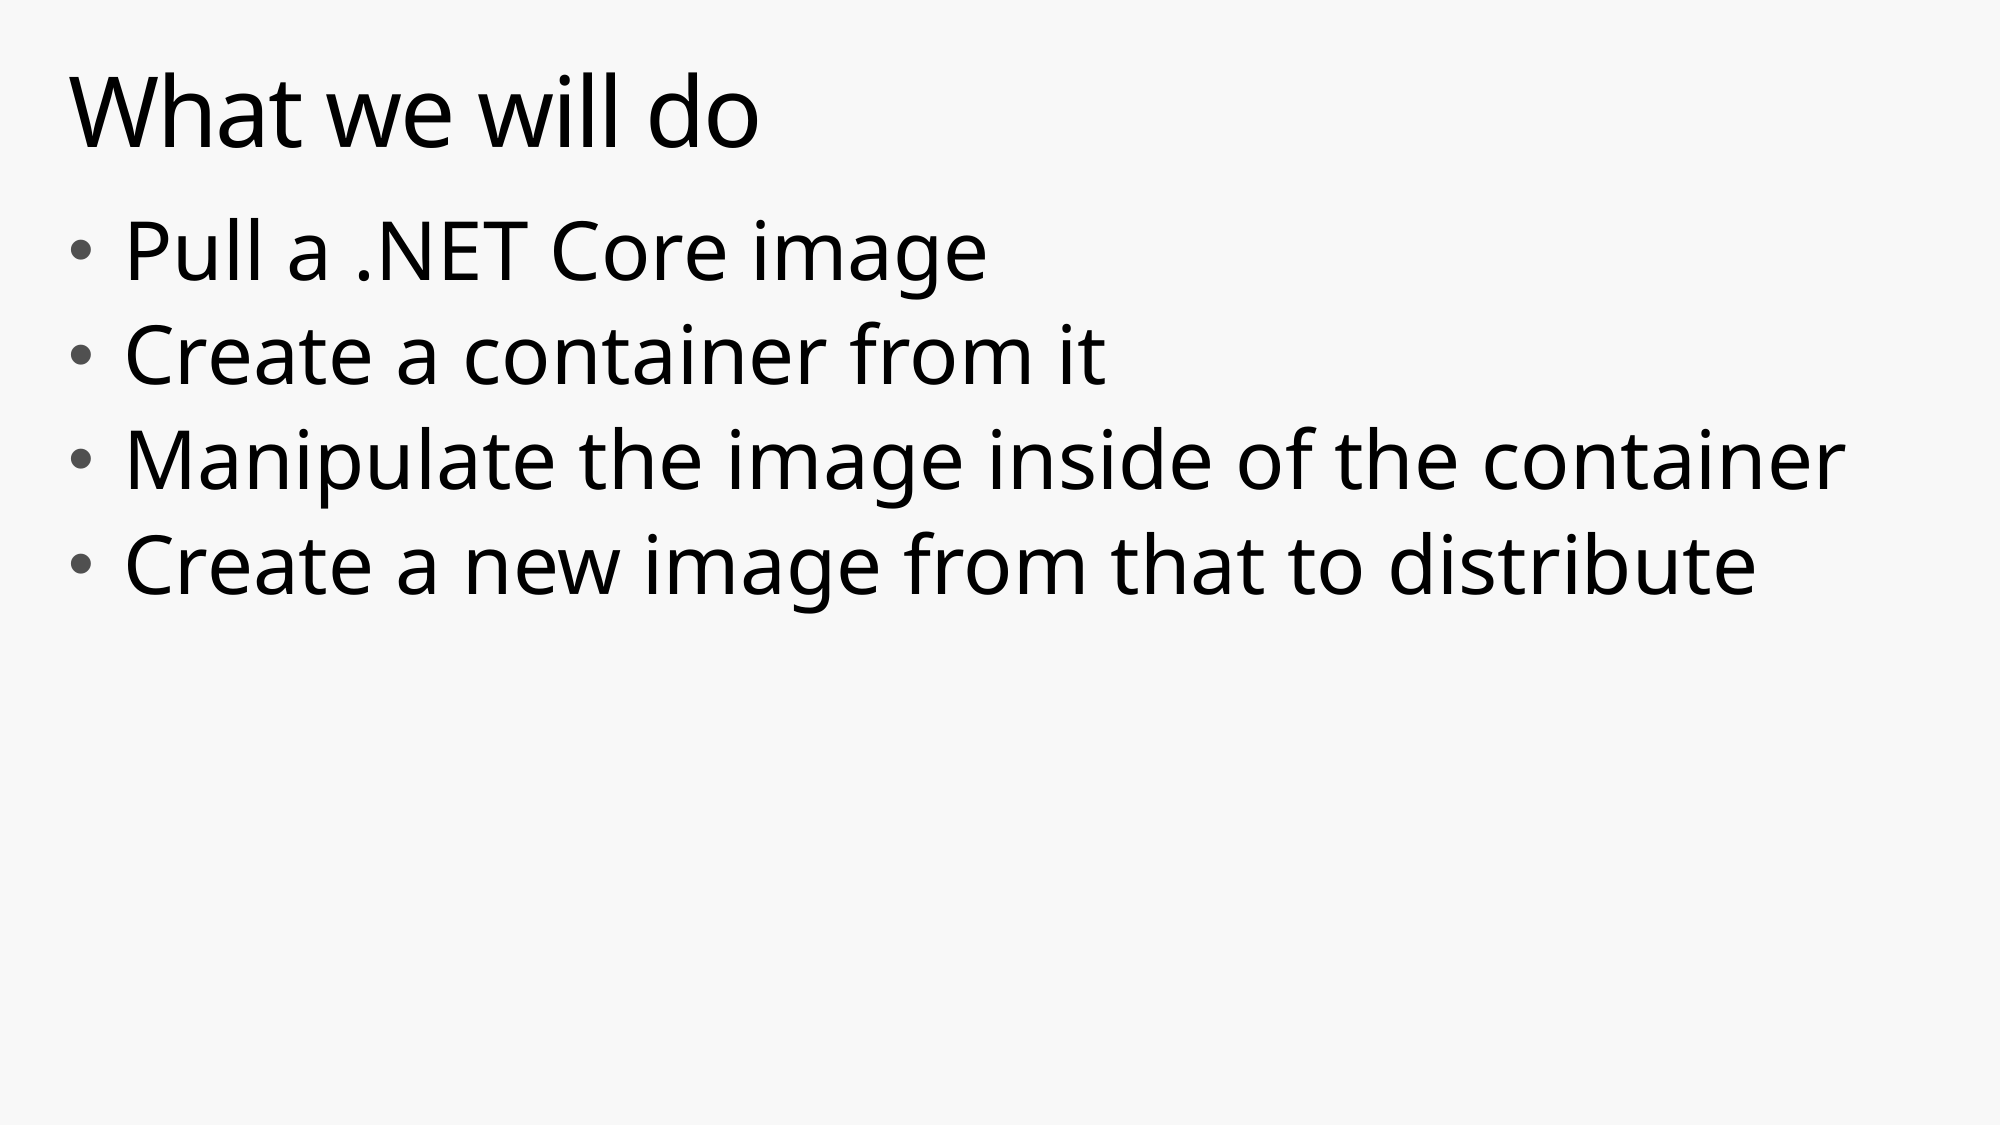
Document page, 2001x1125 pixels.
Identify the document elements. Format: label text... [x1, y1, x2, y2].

list Pull a .NET Core image Create a container from it Manipulate the image inside of the container Create a new image from that to distribute [44, 195, 1956, 641]
title What we will do [44, 47, 1957, 196]
